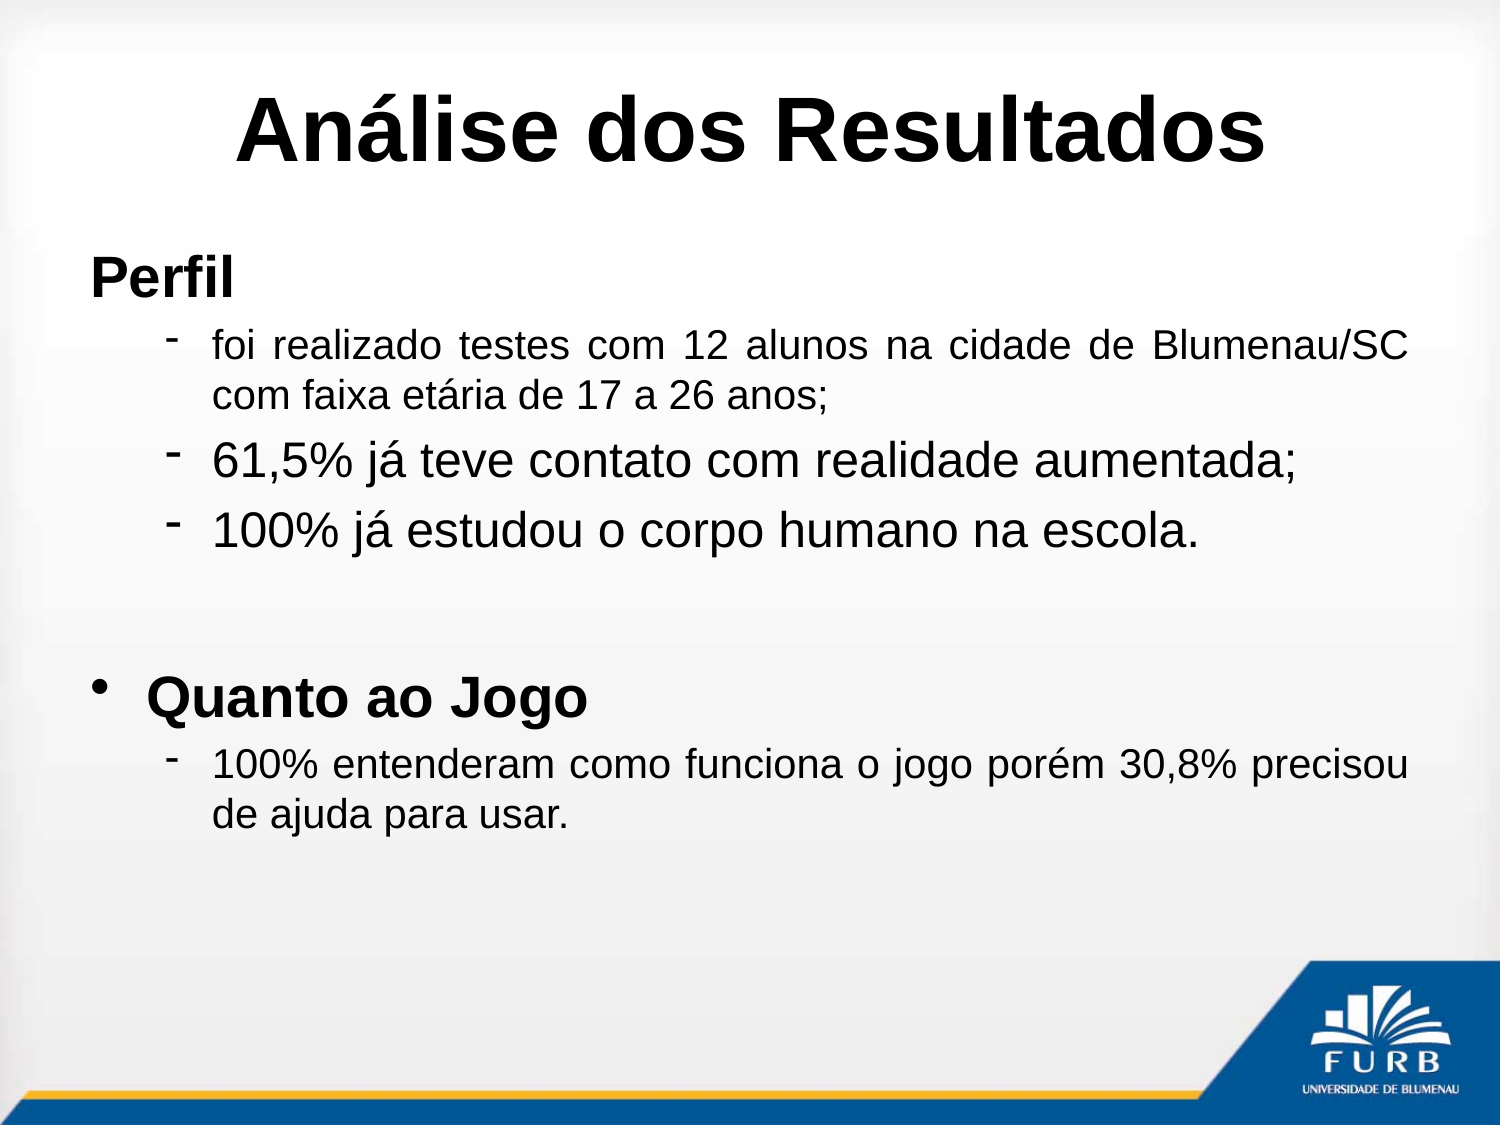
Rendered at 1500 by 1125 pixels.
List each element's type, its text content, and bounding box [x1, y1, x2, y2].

title Análise dos Resultados [76, 30, 1427, 219]
picture [0, 0, 1500, 1125]
list Perfil foi realizado testes com 12 alunos na cidade de Blumenau/SC com faixa etária de 17 a 26 anos; 61,5% já teve contato com realidade aumentada; 100% já estudou o corpo humano na escola. Quanto ao Jogo 100% entenderam como funciona o jogo porém 30,8% precisou de ajuda para usar. [74, 231, 1426, 1000]
